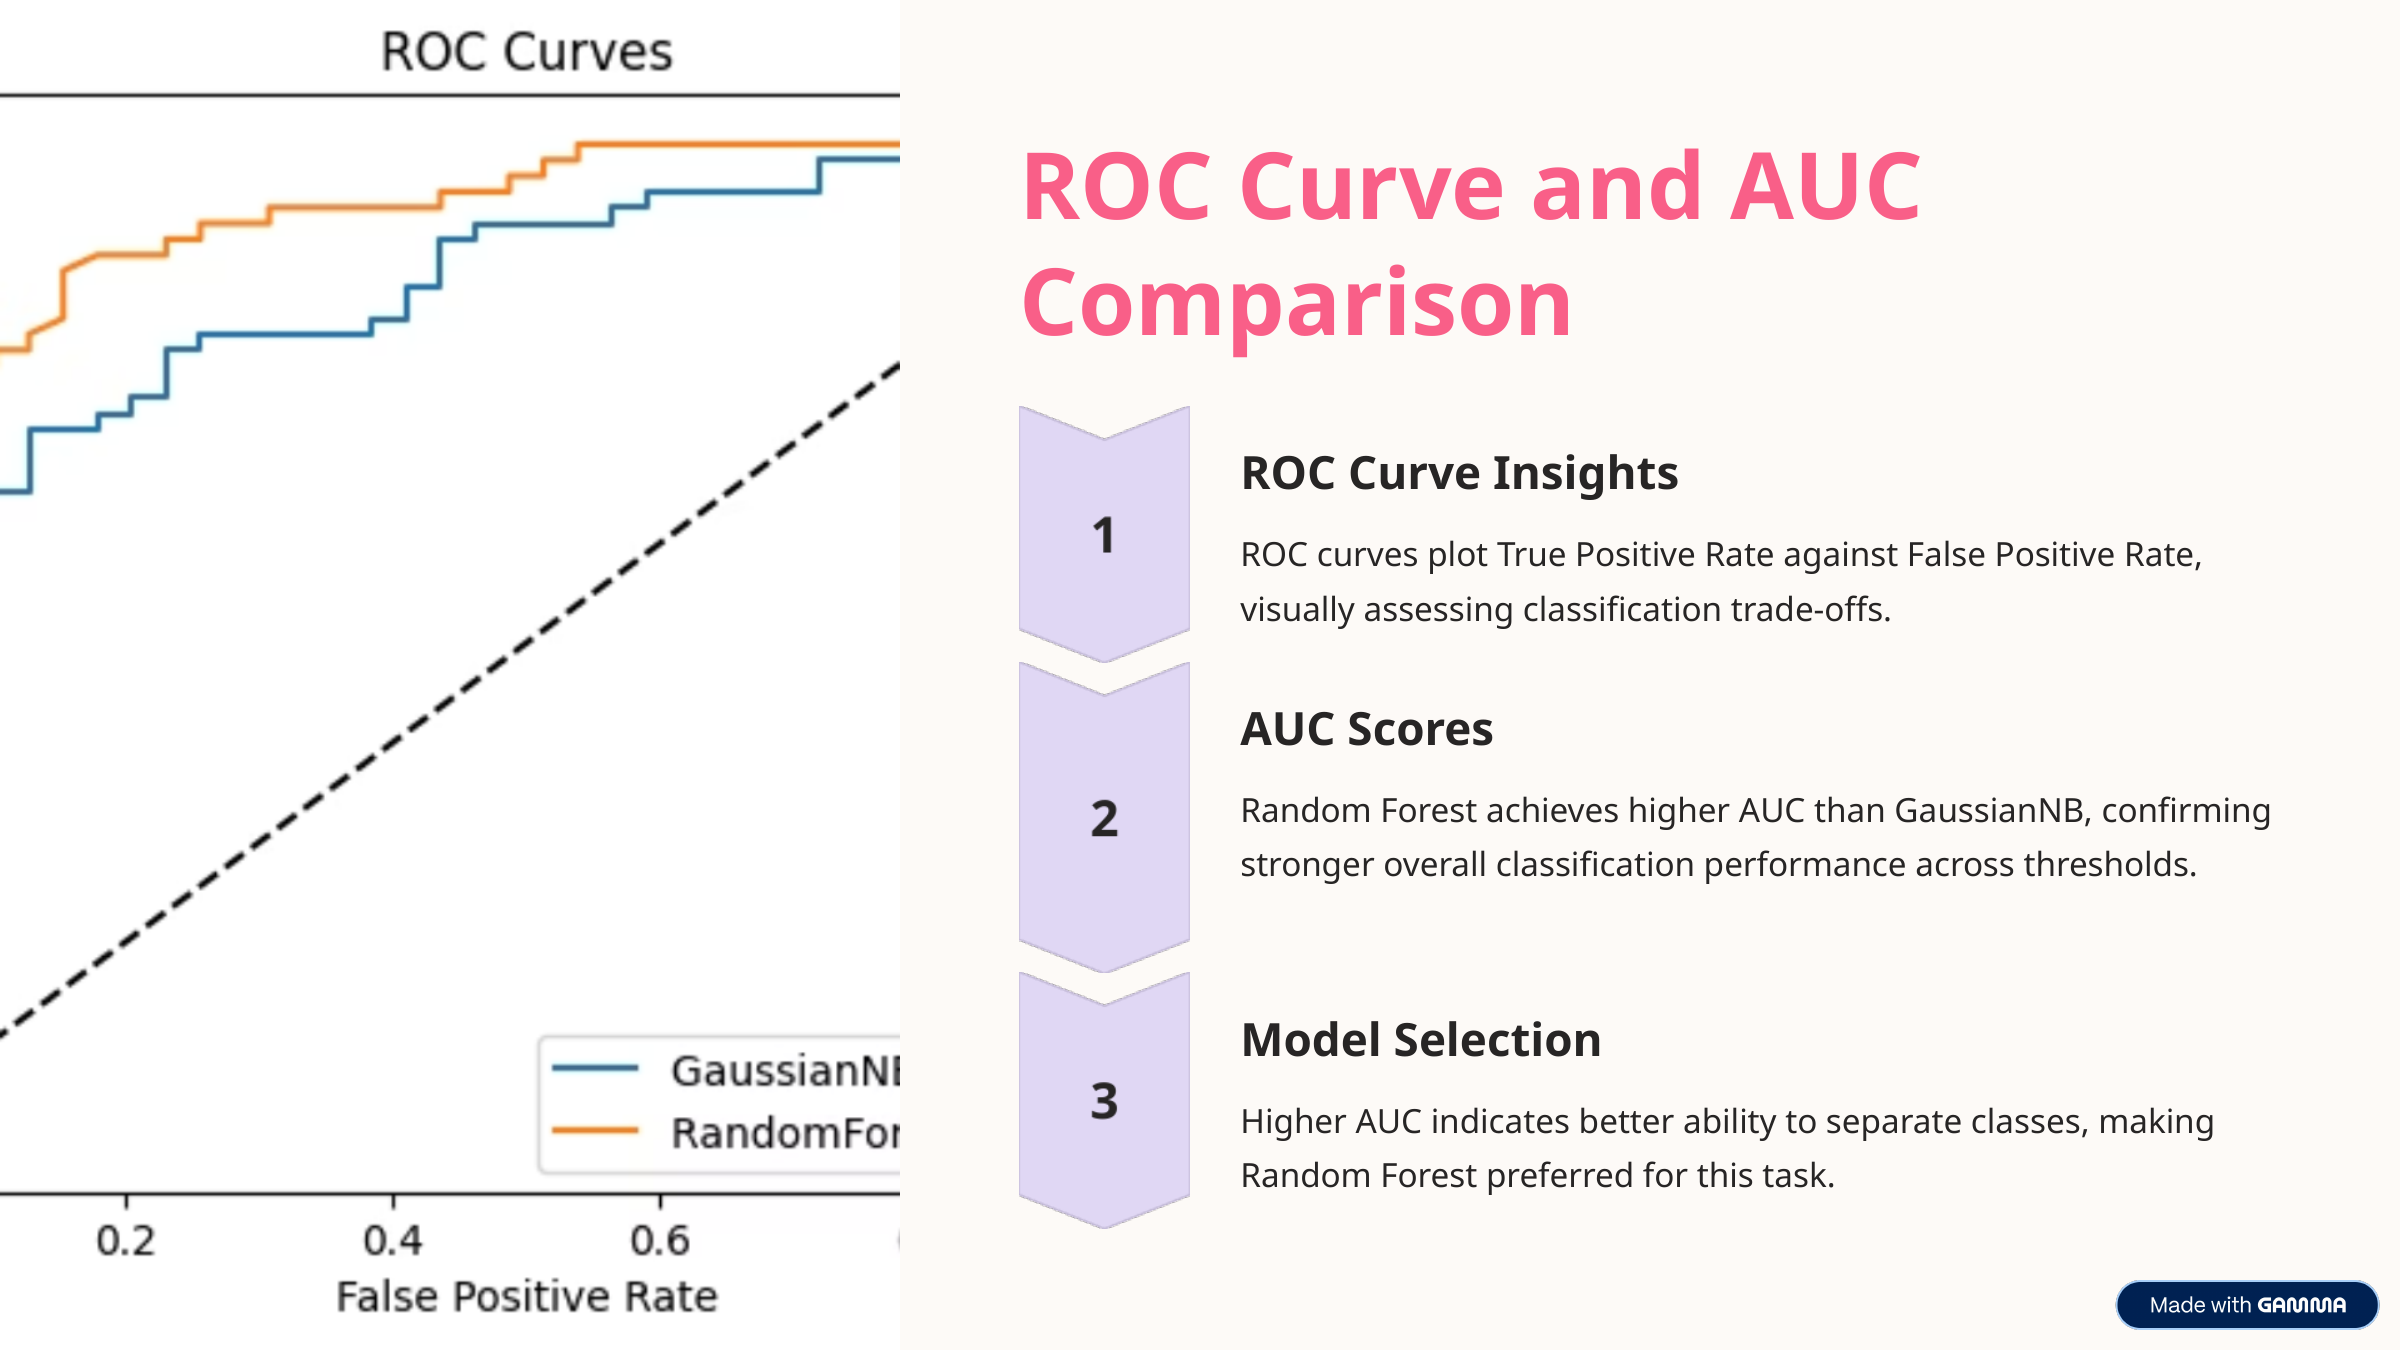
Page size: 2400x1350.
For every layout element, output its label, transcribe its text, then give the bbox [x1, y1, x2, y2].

picture [2106, 1271, 2389, 1339]
text_box ROC curves plot True Positive Rate against False Positive Rate, visually assessing classification trade-offs. [1240, 519, 2281, 629]
text_box Random Forest achieves higher AUC than GaussianNB, confirming stronger overall classification performance across thresholds. [1240, 775, 2281, 939]
text_box AUC Scores [1240, 696, 1709, 755]
picture [0, 0, 900, 1350]
text_box ROC Curve Insights [1240, 440, 1709, 499]
text_box ROC Curve and AUC Comparison [1019, 121, 2281, 356]
picture [1019, 406, 1190, 1229]
text_box Model Selection [1240, 1006, 1709, 1066]
text_box Higher AUC indicates better ability to separate classes, making Random Forest preferred for this task. [1240, 1085, 2281, 1195]
